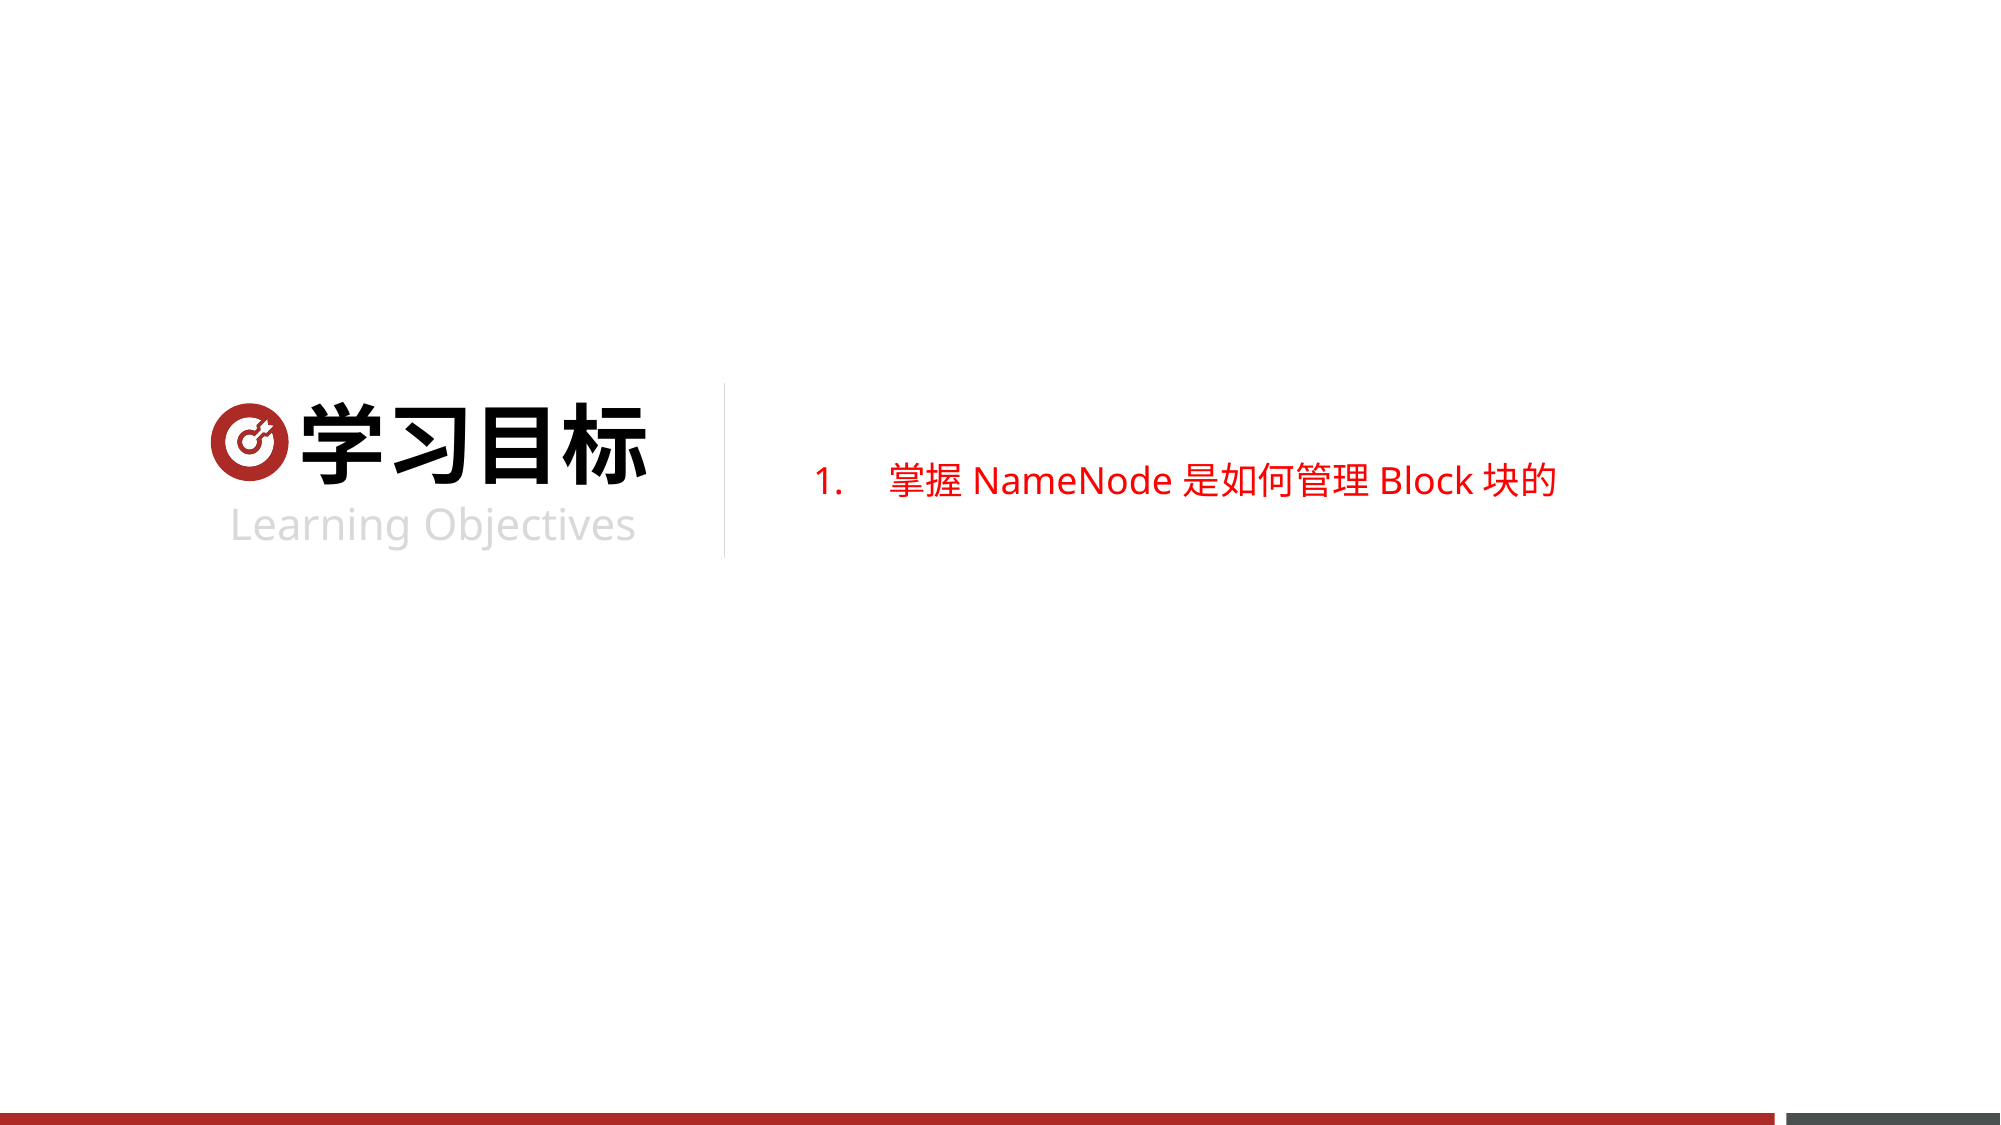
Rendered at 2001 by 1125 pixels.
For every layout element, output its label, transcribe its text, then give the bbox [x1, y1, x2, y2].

picture [216, 408, 283, 476]
list 掌握NameNode是如何管理Block块的 [798, 178, 1832, 736]
